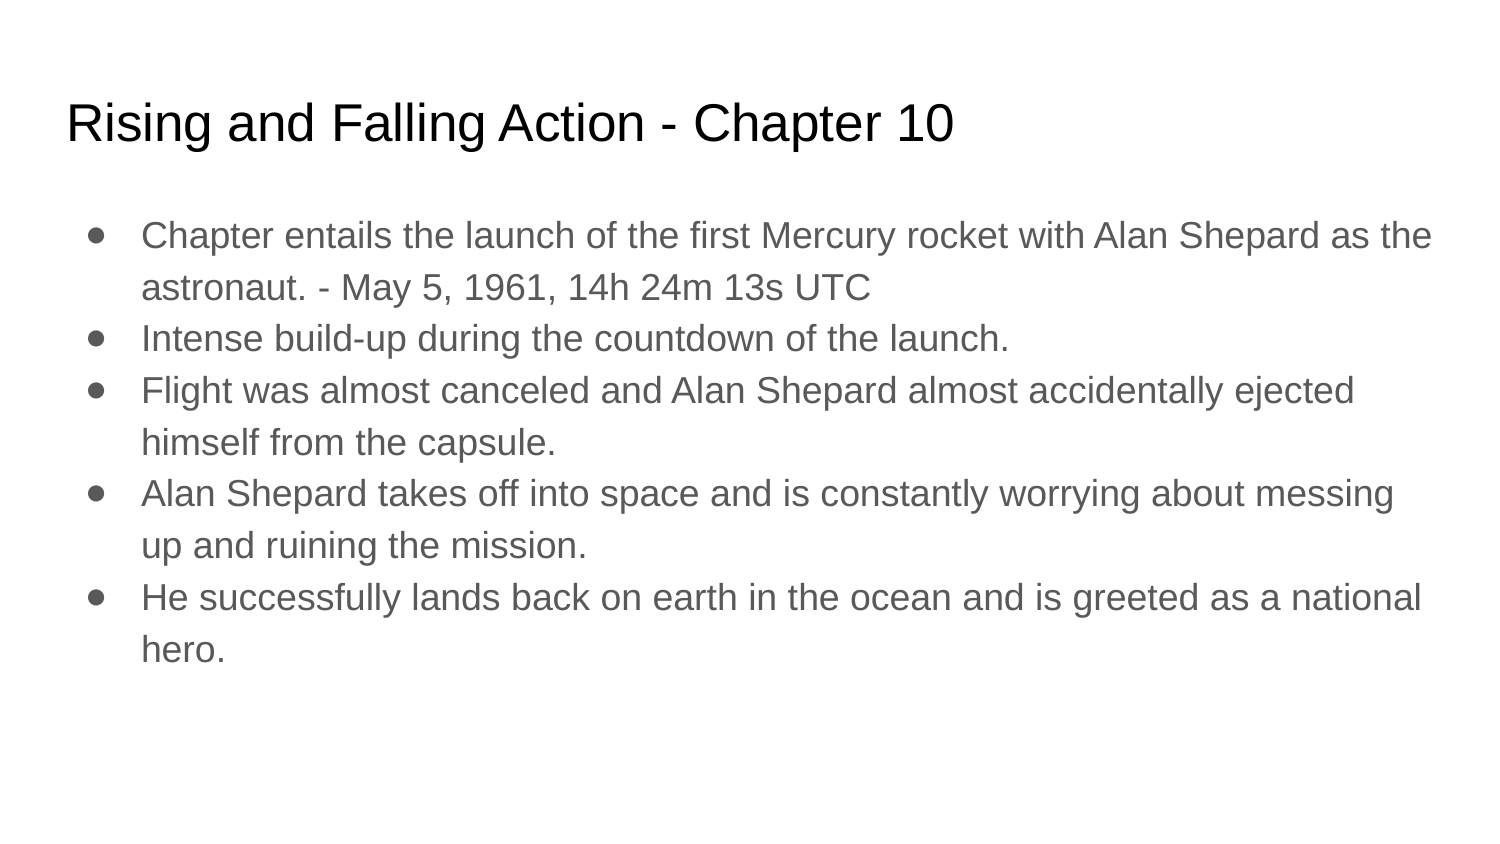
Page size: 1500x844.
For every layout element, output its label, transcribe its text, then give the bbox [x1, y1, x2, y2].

list Chapter entails the launch of the first Mercury rocket with Alan Shepard as the astronaut. - May 5, 1961, 14h 24m 13s UTC Intense build-up during the countdown of the launch. Flight was almost canceled and Alan Shepard almost accidentally ejected himself from the capsule. Alan Shepard takes off into space and is constantly worrying about messing up and ruining the mission. He successfully lands back on earth in the ocean and is greeted as a national hero. [51, 189, 1449, 750]
title Rising and Falling Action - Chapter 10 [51, 72, 1449, 167]
